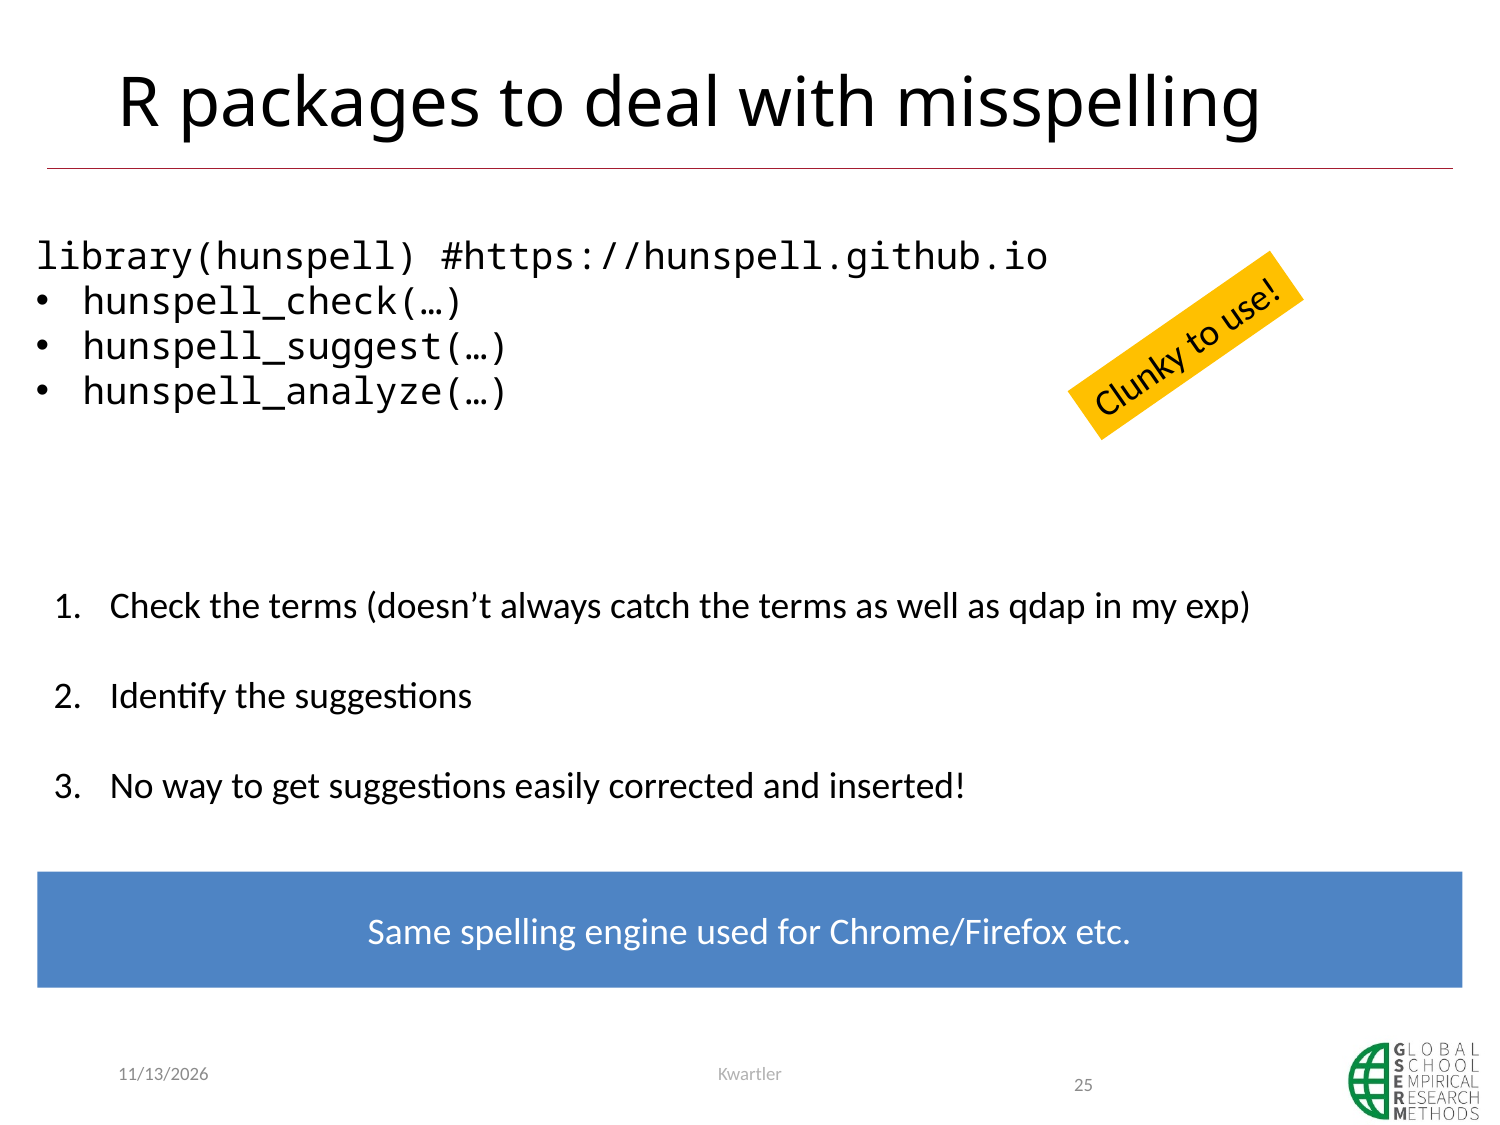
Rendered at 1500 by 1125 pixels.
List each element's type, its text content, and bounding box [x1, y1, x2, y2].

title R packages to deal with misspelling [103, 59, 1397, 157]
picture [1342, 1035, 1500, 1125]
text_box Clunky to use! [1067, 250, 1304, 441]
text_box Same spelling engine used for Chrome/Firefox etc. [36, 871, 1463, 989]
text_box library(hunspell) #https://hunspell.github.io hunspell_check(…) hunspell_suggest(…) hunspell_analyze(…) [21, 224, 1063, 420]
footer Kwartler [496, 1042, 1004, 1103]
slide_number 25 [1059, 1042, 1200, 1103]
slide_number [103, 1042, 441, 1103]
text_box Check the terms (doesn’t always catch the terms as well as qdap in my exp) Identify the suggestions No way to get suggestions easily corrected and inserted! [38, 574, 1454, 859]
